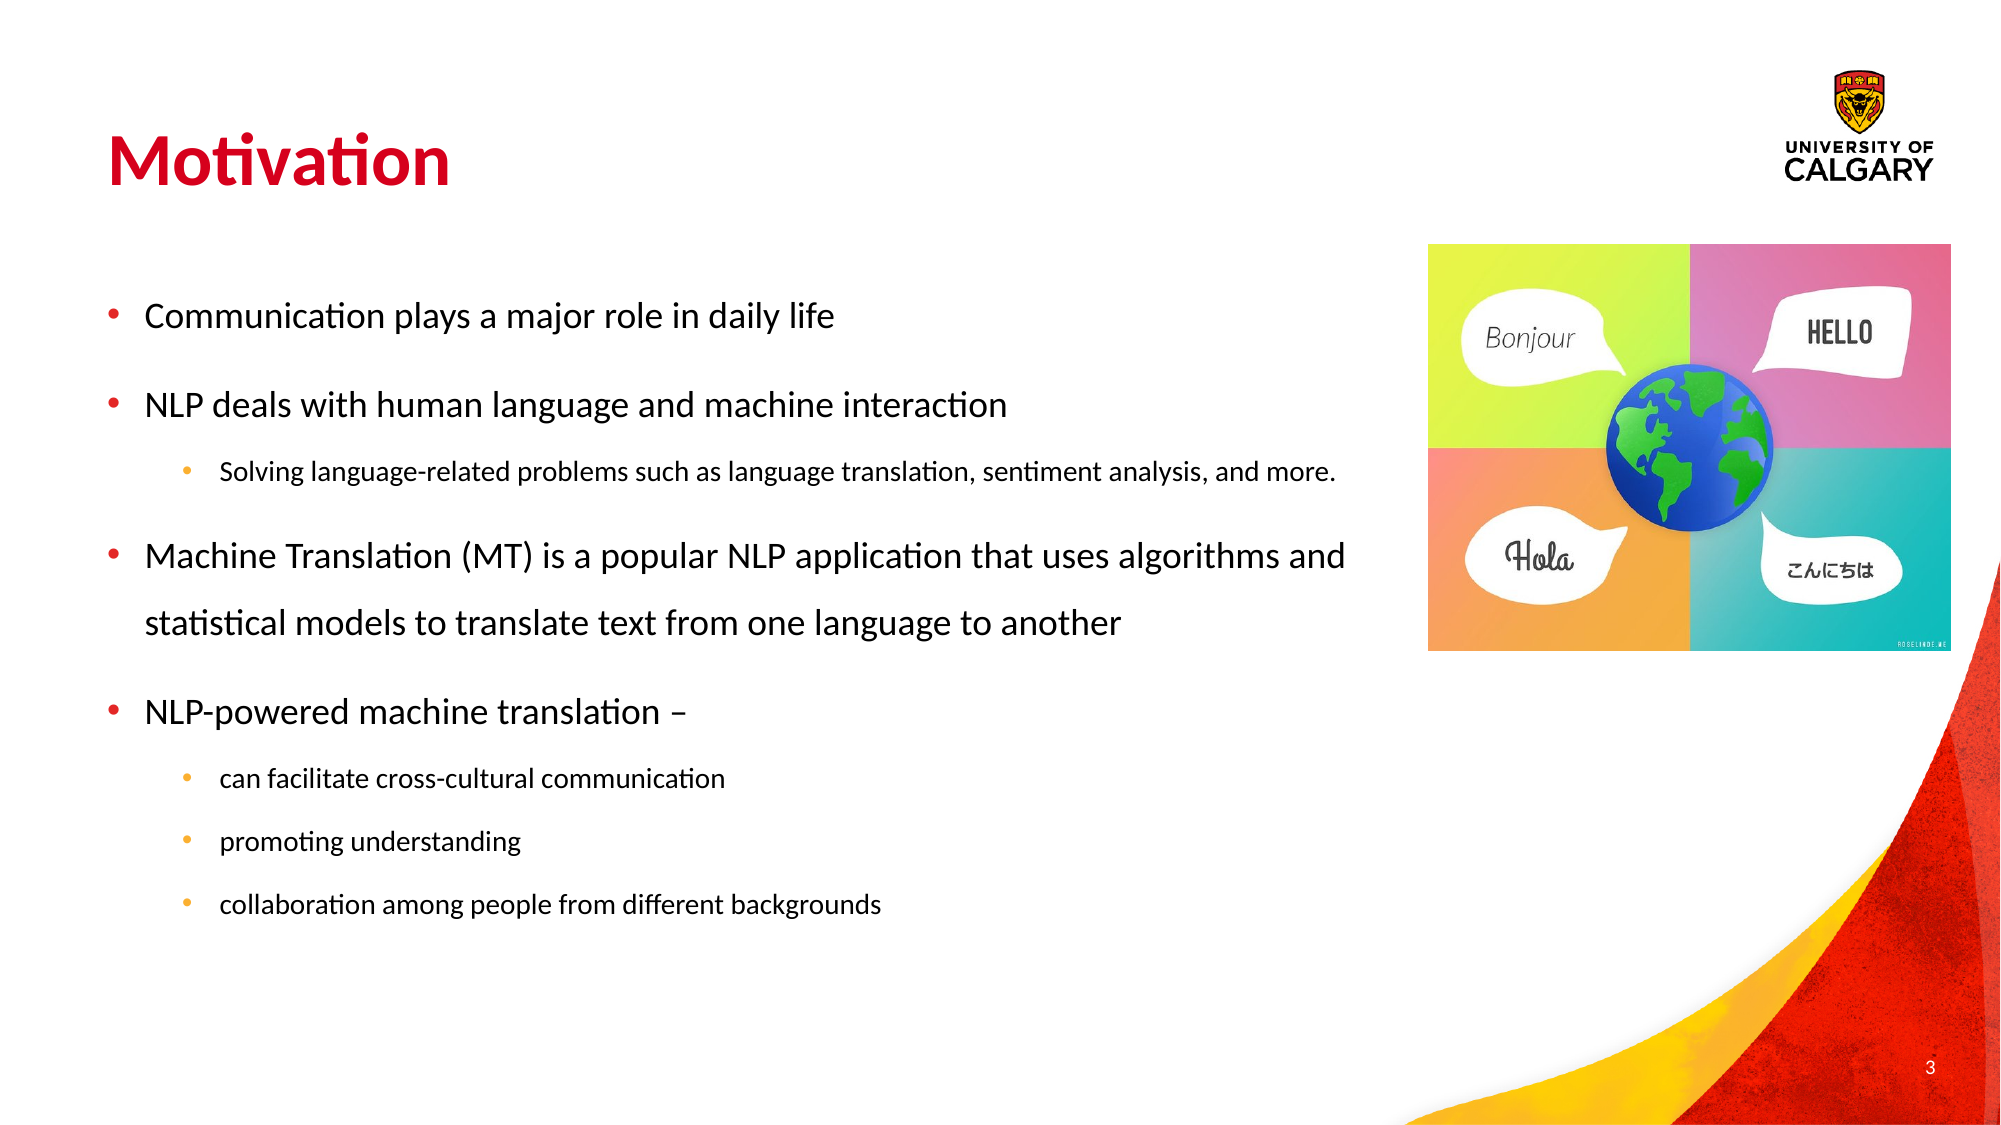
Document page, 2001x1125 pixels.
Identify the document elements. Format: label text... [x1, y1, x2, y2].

picture [0, 0, 2001, 1125]
slide_number 3 [1500, 1046, 1951, 1107]
title Motivation [92, 76, 1688, 246]
list Communication plays a major role in daily life NLP deals with human language and machine interaction Solving language-related problems such as language translation, sentiment analysis, and more. Machine Translation (MT) is a popular NLP application that uses algorithms and statistical models to translate text from one language to another NLP-powered machine translation – can facilitate cross-cultural communication promoting understanding collaboration among people from different backgrounds [92, 261, 1399, 972]
